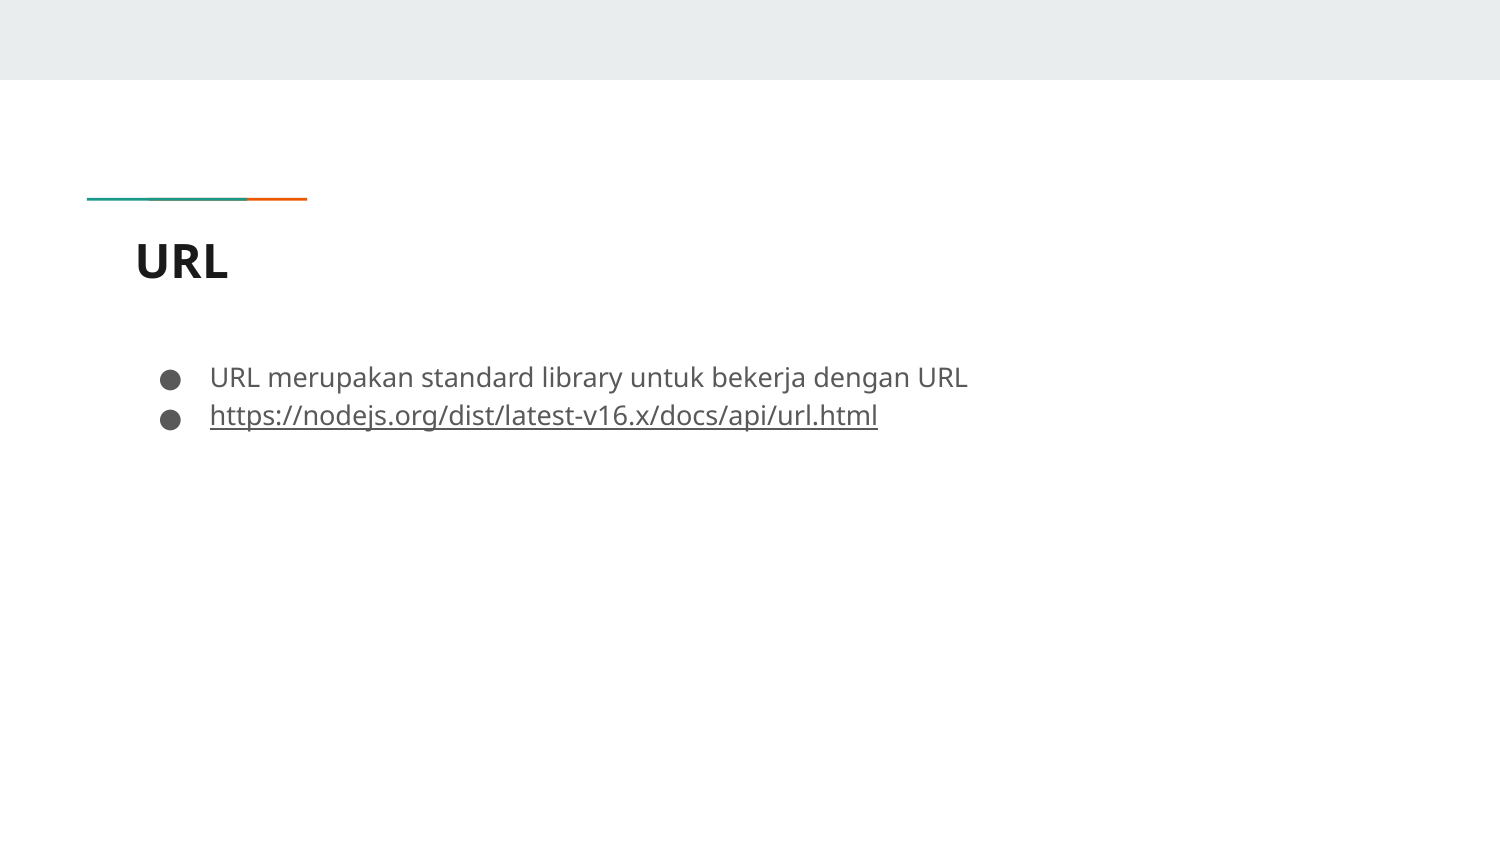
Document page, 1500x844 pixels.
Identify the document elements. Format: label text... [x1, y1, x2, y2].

list URL merupakan standard library untuk bekerja dengan URL https://nodejs.org/dist/latest-v16.x/docs/api/url.html [119, 341, 1381, 712]
title URL [119, 216, 1381, 305]
